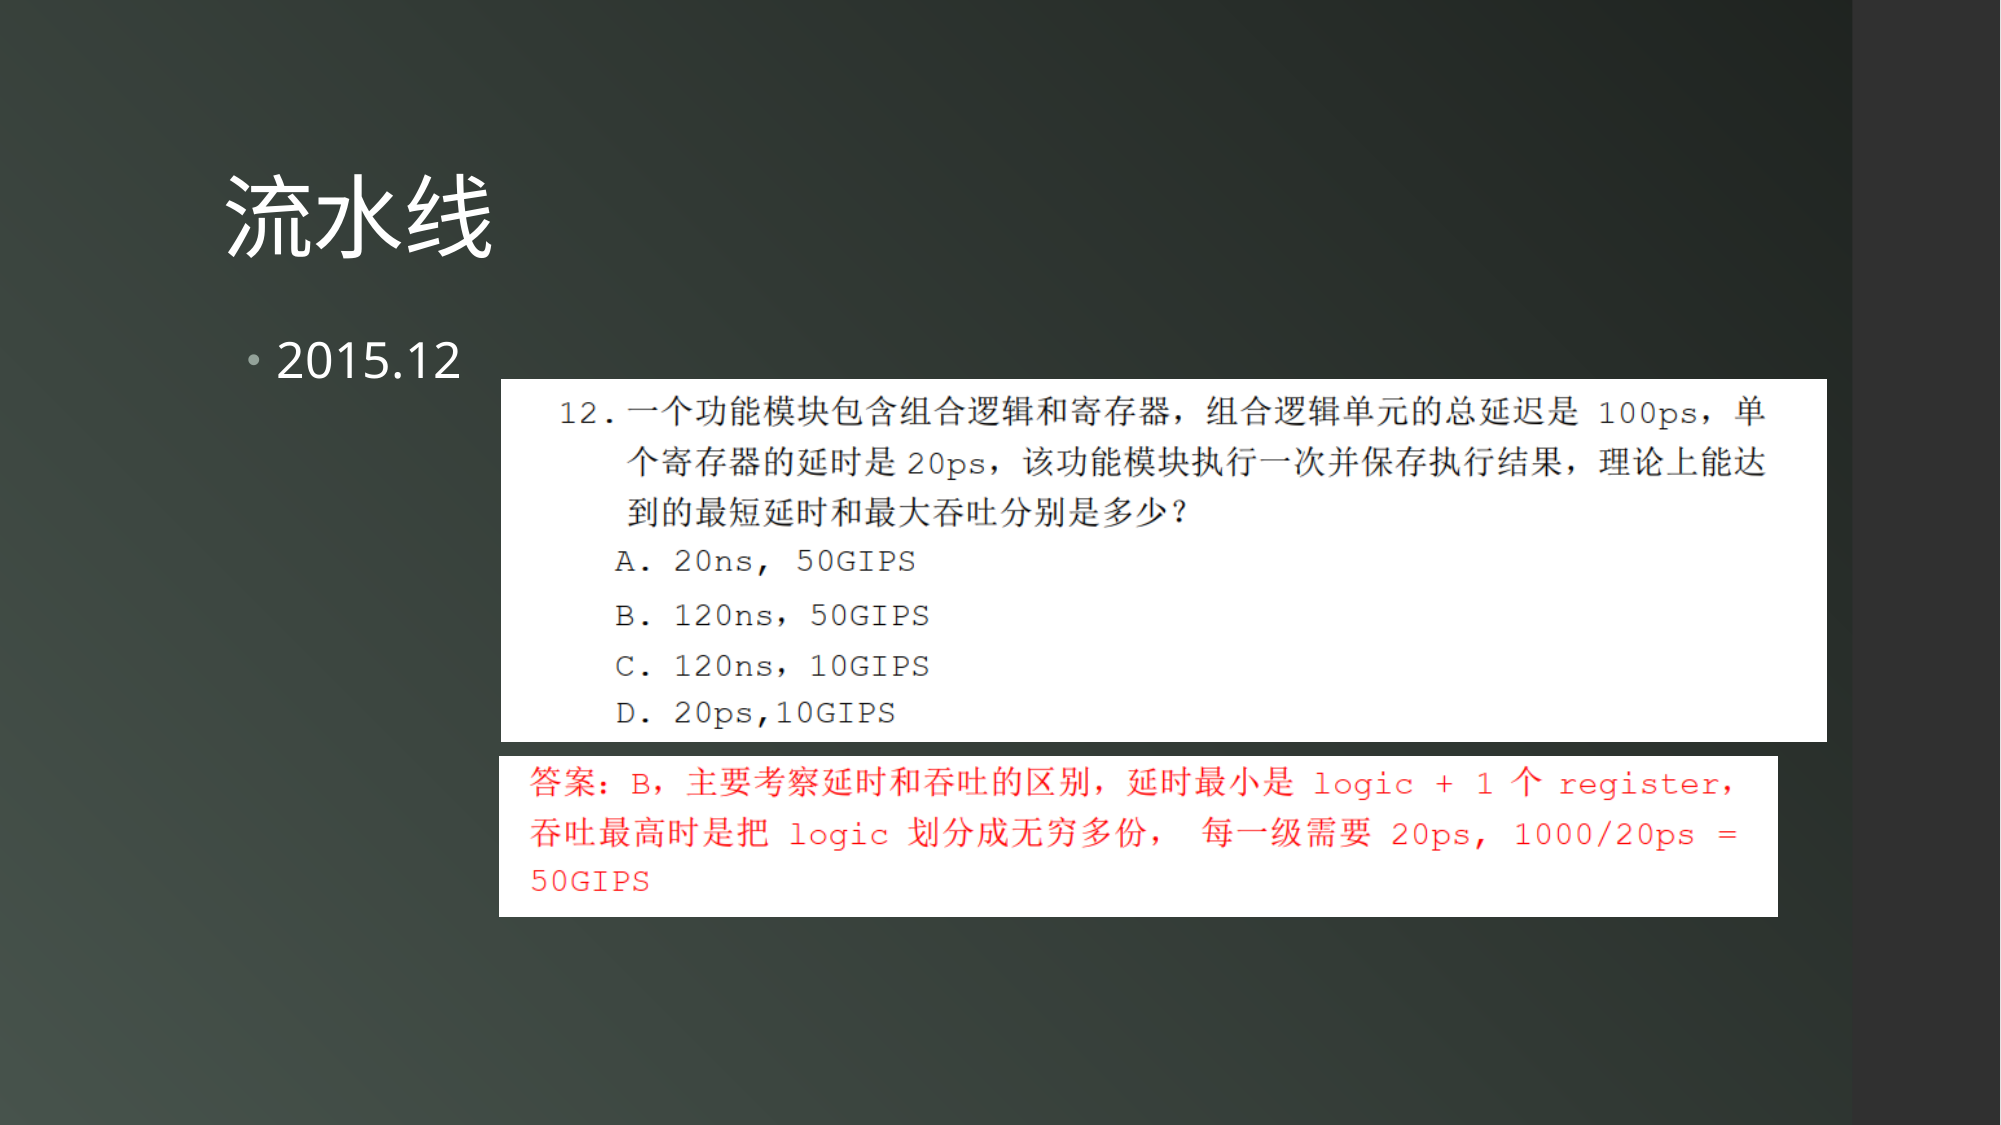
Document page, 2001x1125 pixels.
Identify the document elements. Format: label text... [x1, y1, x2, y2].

text_box 2015.12 [231, 324, 1642, 1039]
title 流水线 [206, 60, 1797, 278]
picture [501, 378, 1827, 742]
picture [498, 755, 1778, 917]
